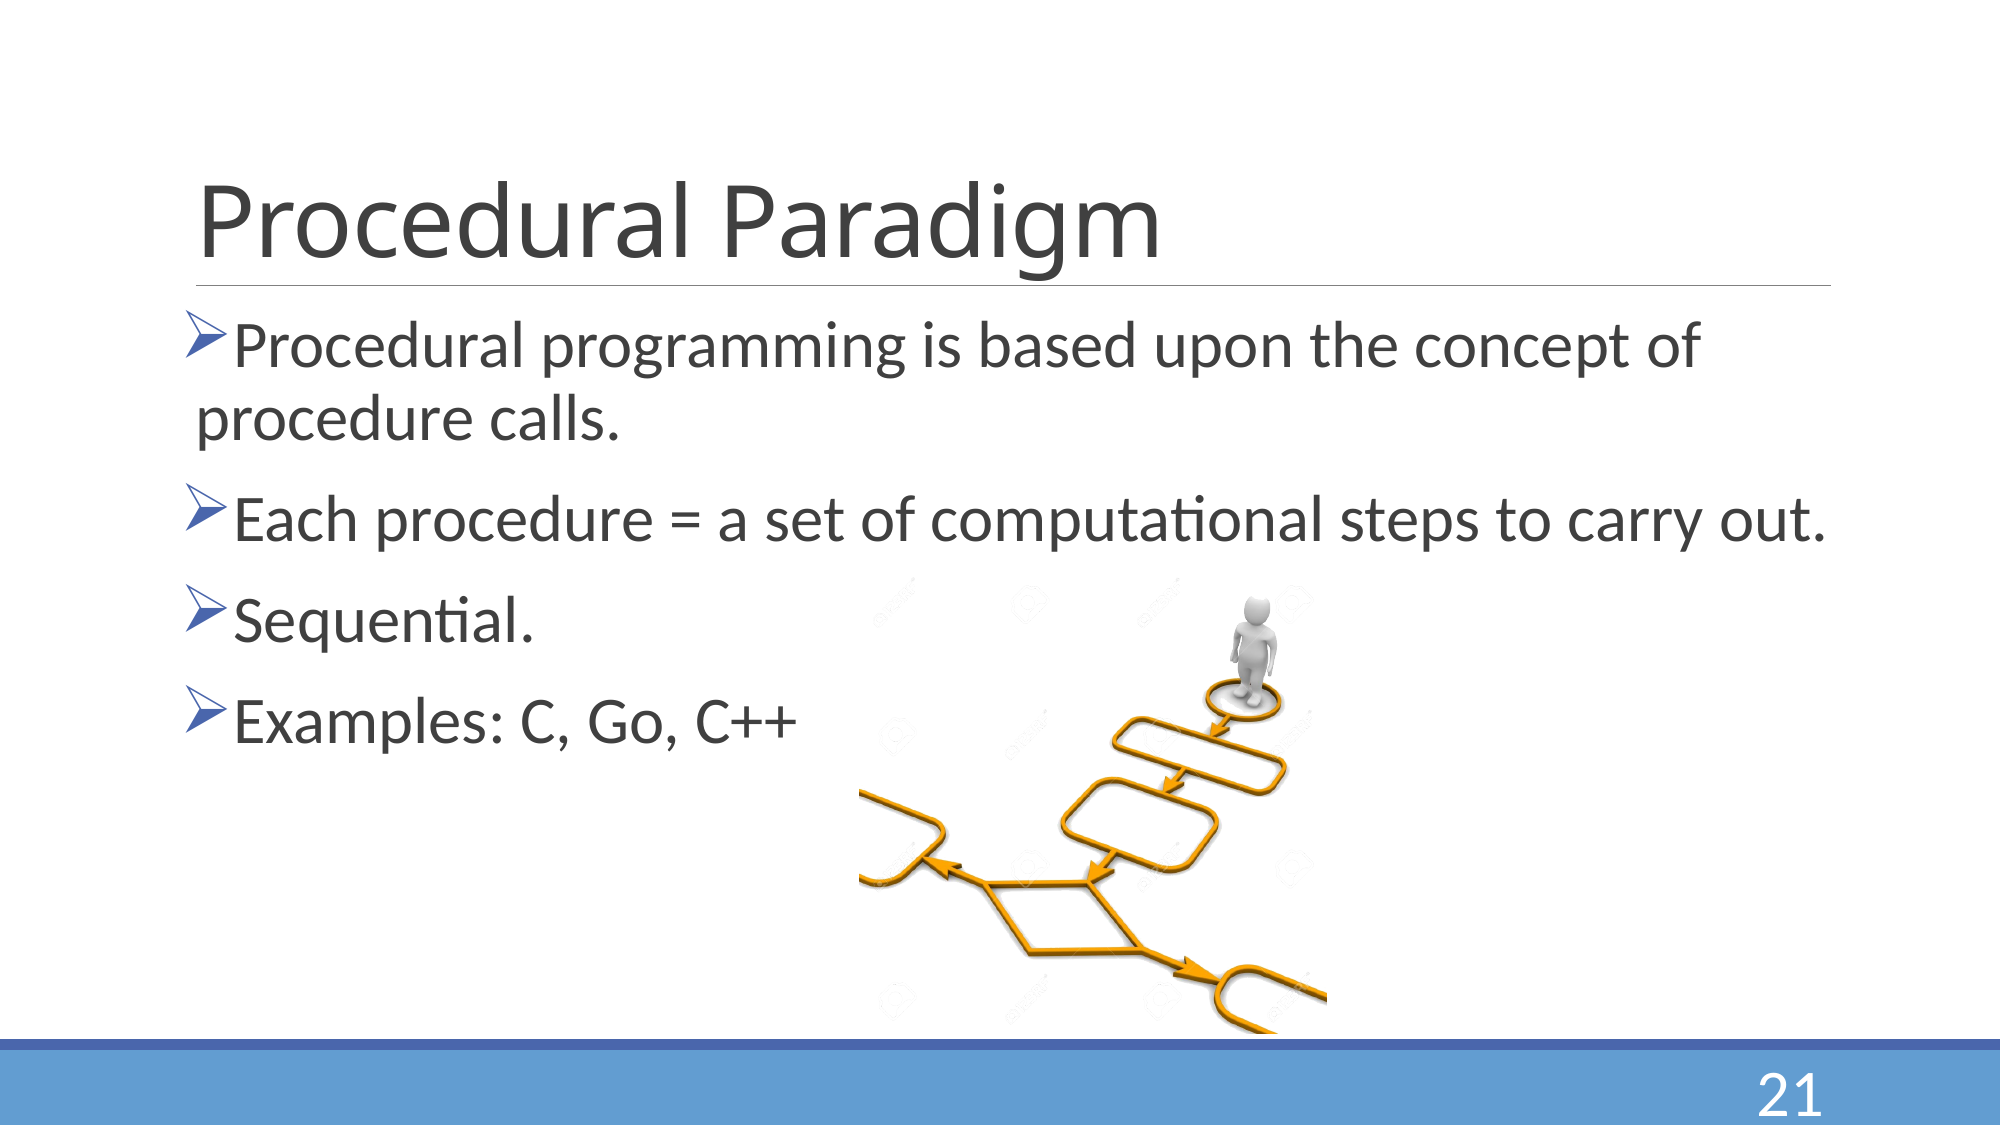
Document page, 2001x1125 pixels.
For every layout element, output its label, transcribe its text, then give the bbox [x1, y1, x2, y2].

title Procedural Paradigm [180, 47, 1830, 285]
list Procedural programming is based upon the concept of procedure calls. Each procedure = a set of computational steps to carry out. Sequential. Examples: C, Go, C++ [180, 302, 1830, 963]
slide_number 21 [1624, 1059, 1840, 1120]
picture [859, 565, 1327, 1034]
